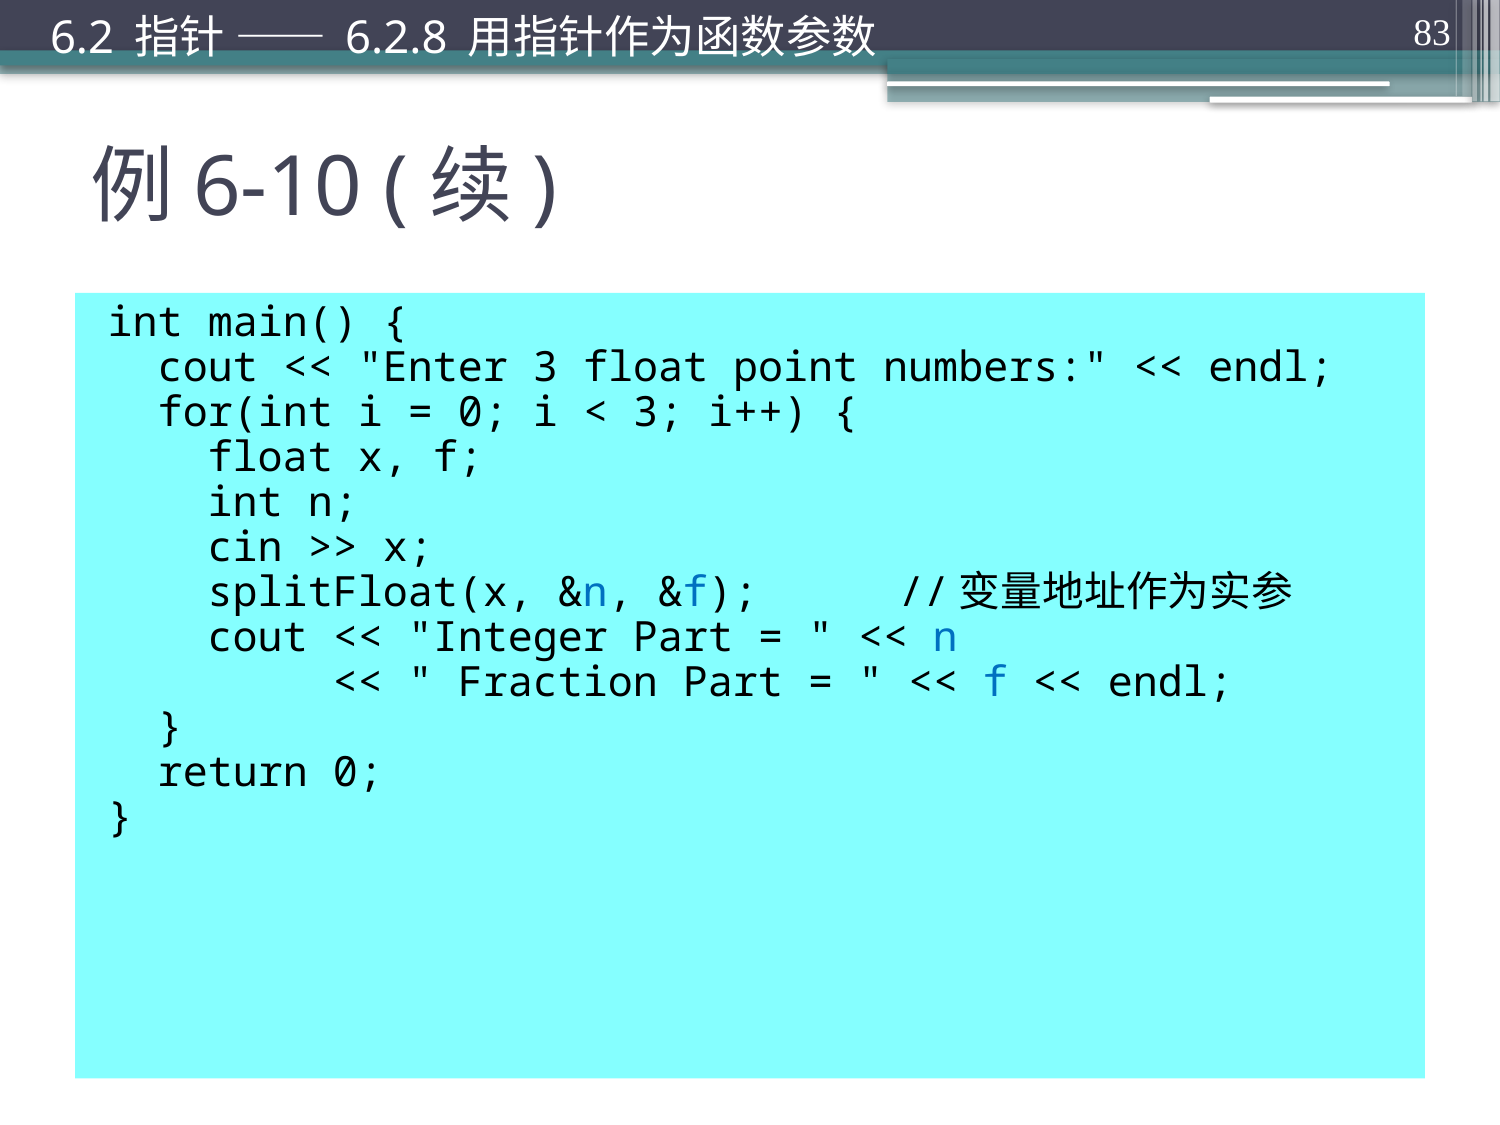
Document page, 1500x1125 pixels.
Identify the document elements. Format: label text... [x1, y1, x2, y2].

title 例6-10 (续) [75, 94, 1425, 270]
text_box 6.2 指针 —— 6.2.8 用指针作为函数参数 [35, 0, 1117, 71]
slide_number 83 [1340, 0, 1466, 61]
list int main() { cout << "Enter 3 float point numbers:" << endl; for(int i = 0; i < 3; i++) { float x, f; int n; cin >> x; splitFloat(x, &n, &f); //变量地址作为实参 cout << "Integer Part = " << n << " Fraction Part = " << f << endl; } return 0; } [75, 292, 1425, 1079]
